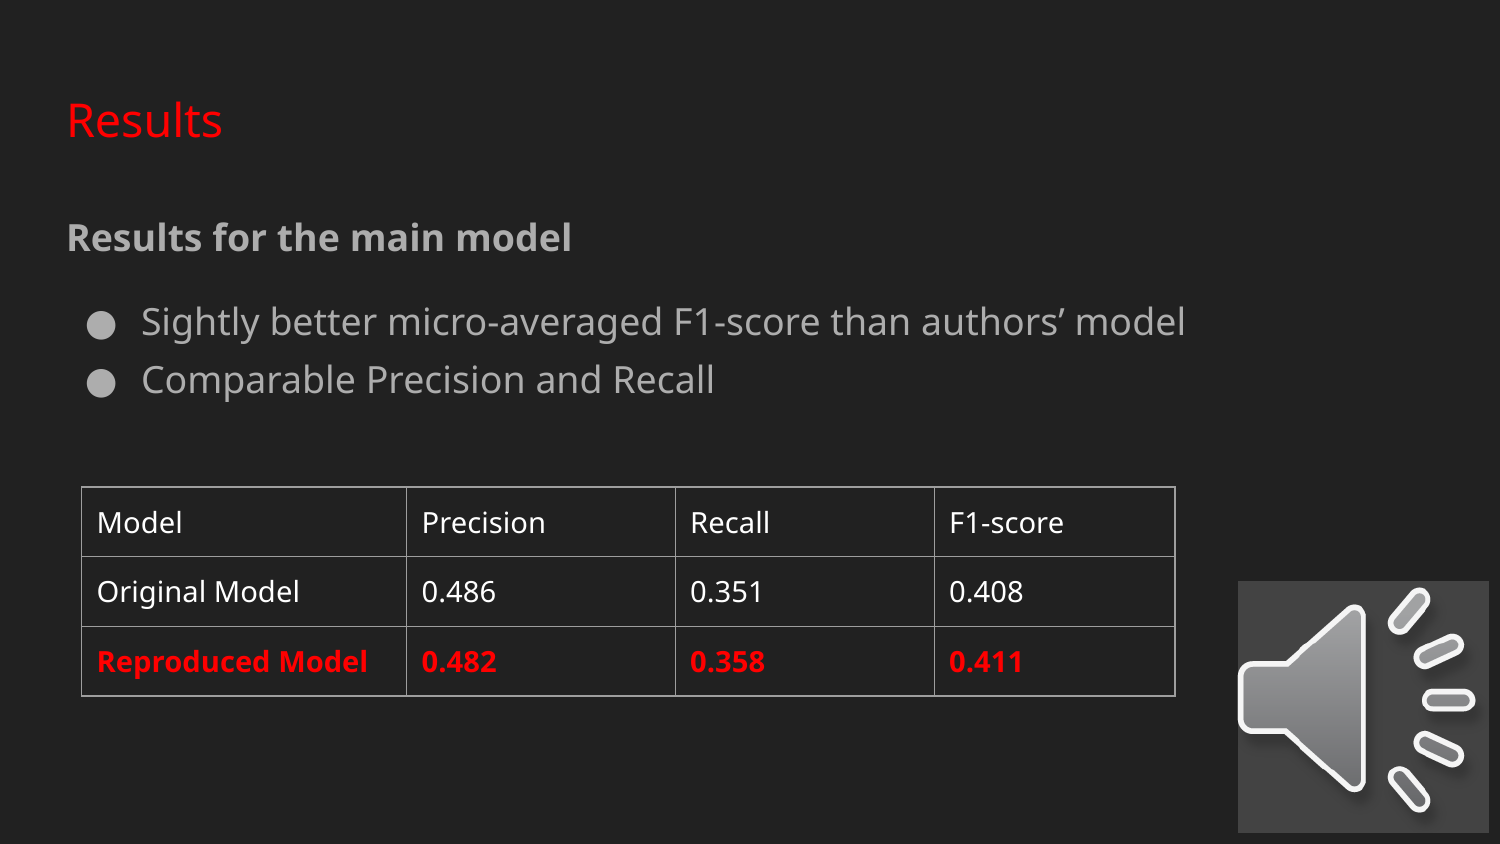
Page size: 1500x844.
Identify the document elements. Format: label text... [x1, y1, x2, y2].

table_header Recall [676, 488, 934, 556]
table_cell Original Model [82, 557, 406, 626]
table_cell 0.408 [935, 557, 1174, 626]
title Results [51, 72, 1449, 167]
table_cell 0.482 [407, 627, 675, 695]
picture [1236, 580, 1490, 834]
list Results for the main model Sightly better micro-averaged F1-score than authors’ model Comparable Precision and Recall [51, 189, 1449, 750]
table_cell 0.358 [676, 627, 934, 695]
table_cell 0.486 [407, 557, 675, 626]
table_header Precision [407, 488, 675, 556]
table_cell Reproduced Model [82, 627, 406, 695]
table_cell 0.411 [935, 627, 1174, 695]
table_cell 0.351 [676, 557, 934, 626]
table_header Model [82, 488, 406, 556]
table_header F1-score [935, 488, 1174, 556]
